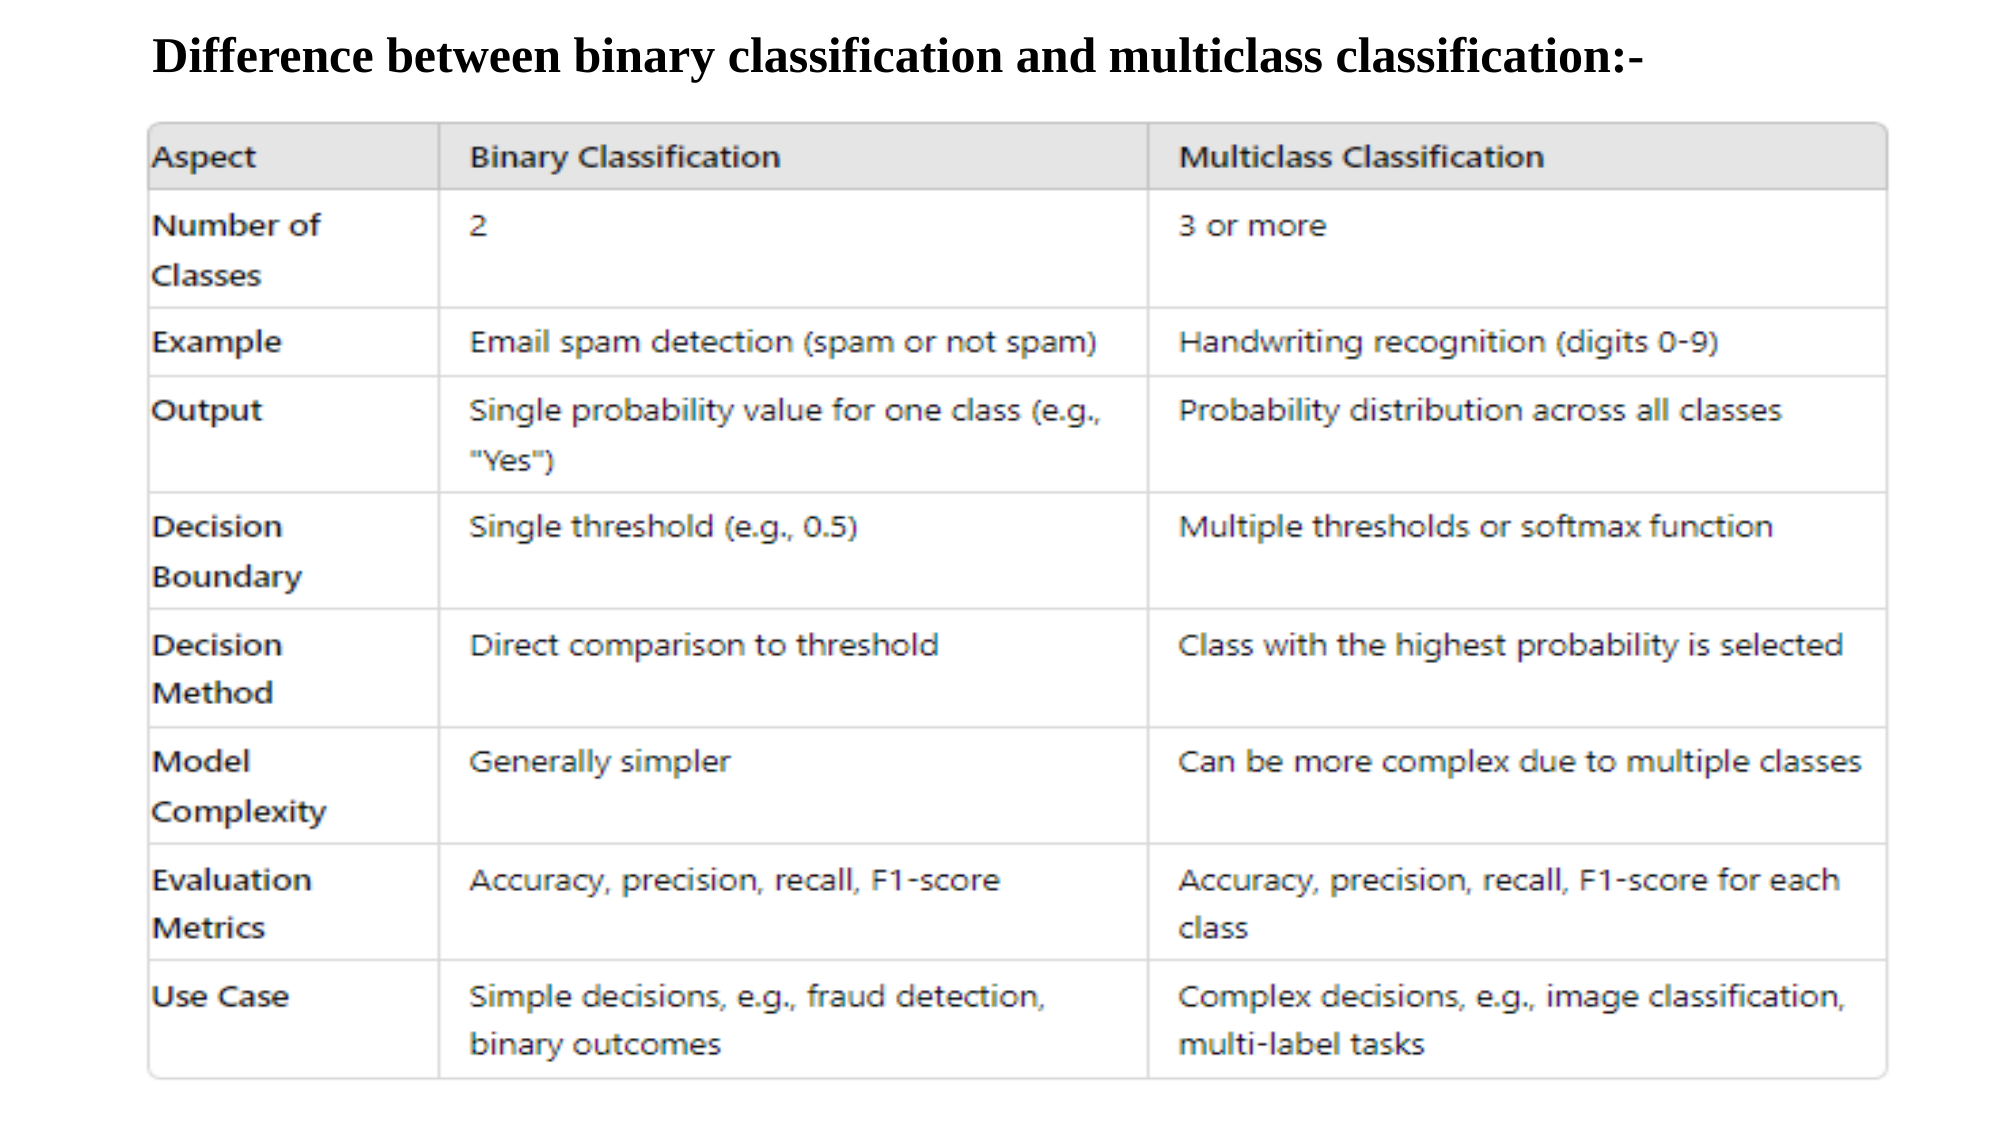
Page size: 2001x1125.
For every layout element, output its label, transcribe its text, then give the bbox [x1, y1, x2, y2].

title Difference between binary classification and multiclass classification:- [137, 0, 1863, 111]
picture [137, 111, 1911, 1094]
